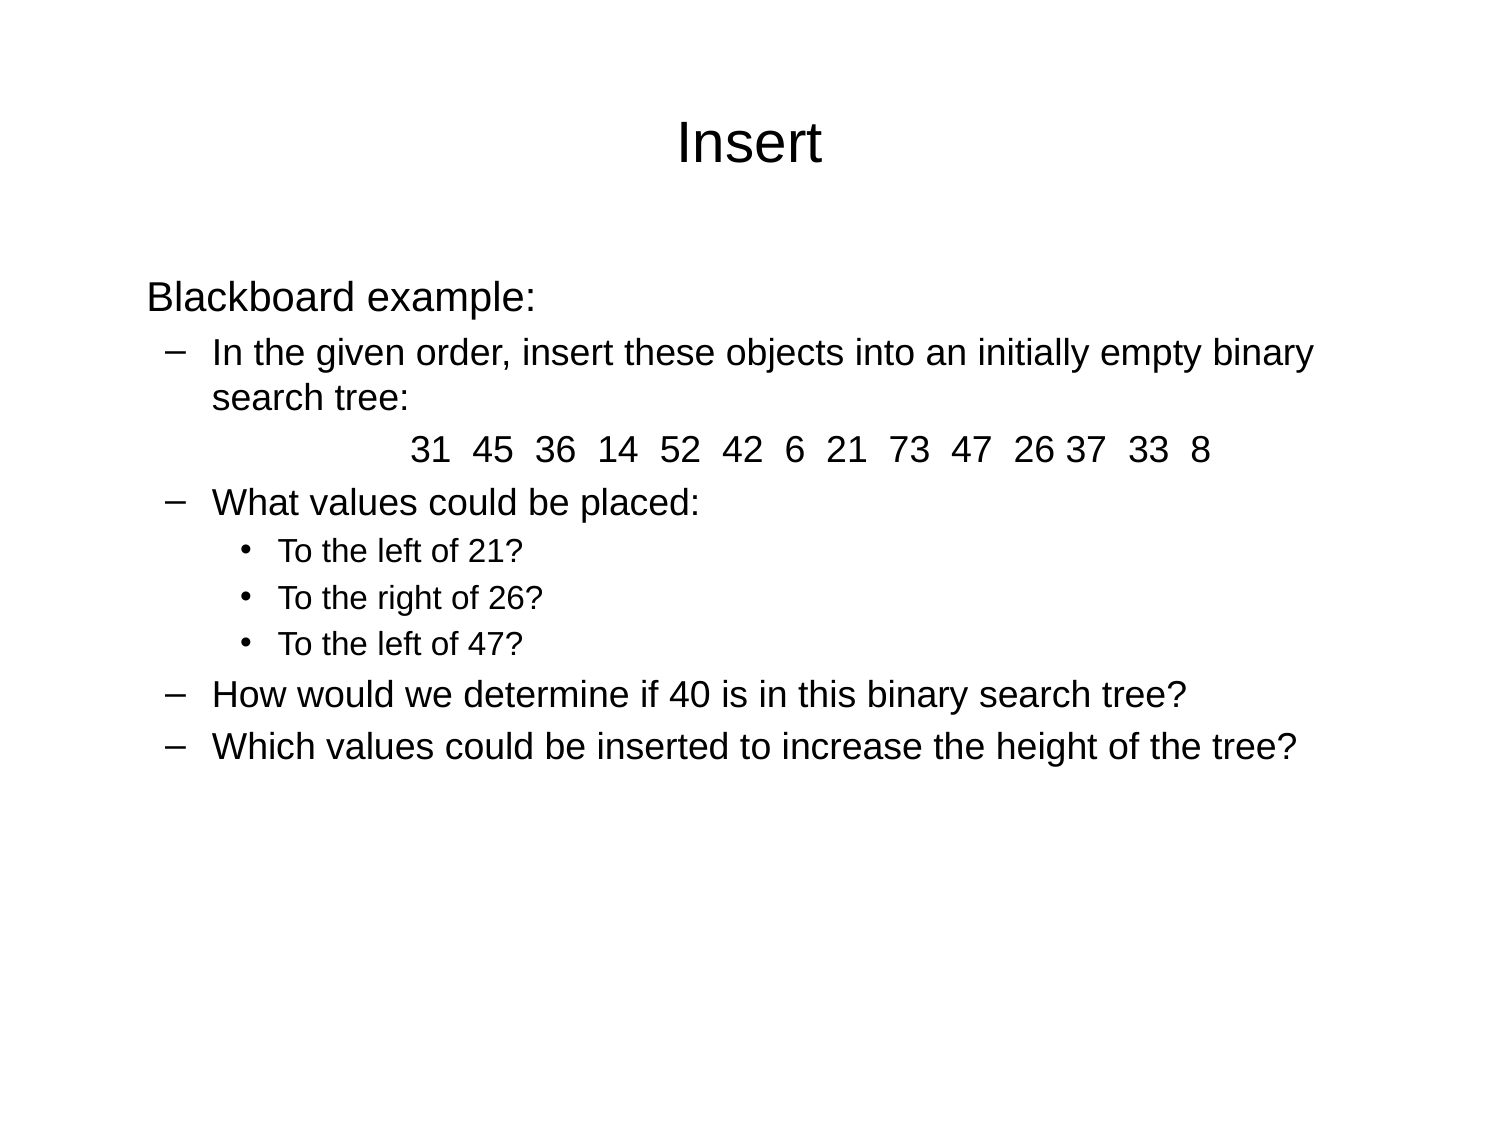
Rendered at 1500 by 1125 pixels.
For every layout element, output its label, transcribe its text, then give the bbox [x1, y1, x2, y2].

list Blackboard example: In the given order, insert these objects into an initially empty binary search tree: 31 45 36 14 52 42 6 21 73 47 26 37 33 8 What values could be placed: To the left of 21? To the right of 26? To the left of 47? How would we determine if 40 is in this binary search tree? Which values could be inserted to increase the height of the tree? [74, 262, 1426, 1006]
title Insert [74, 44, 1426, 233]
